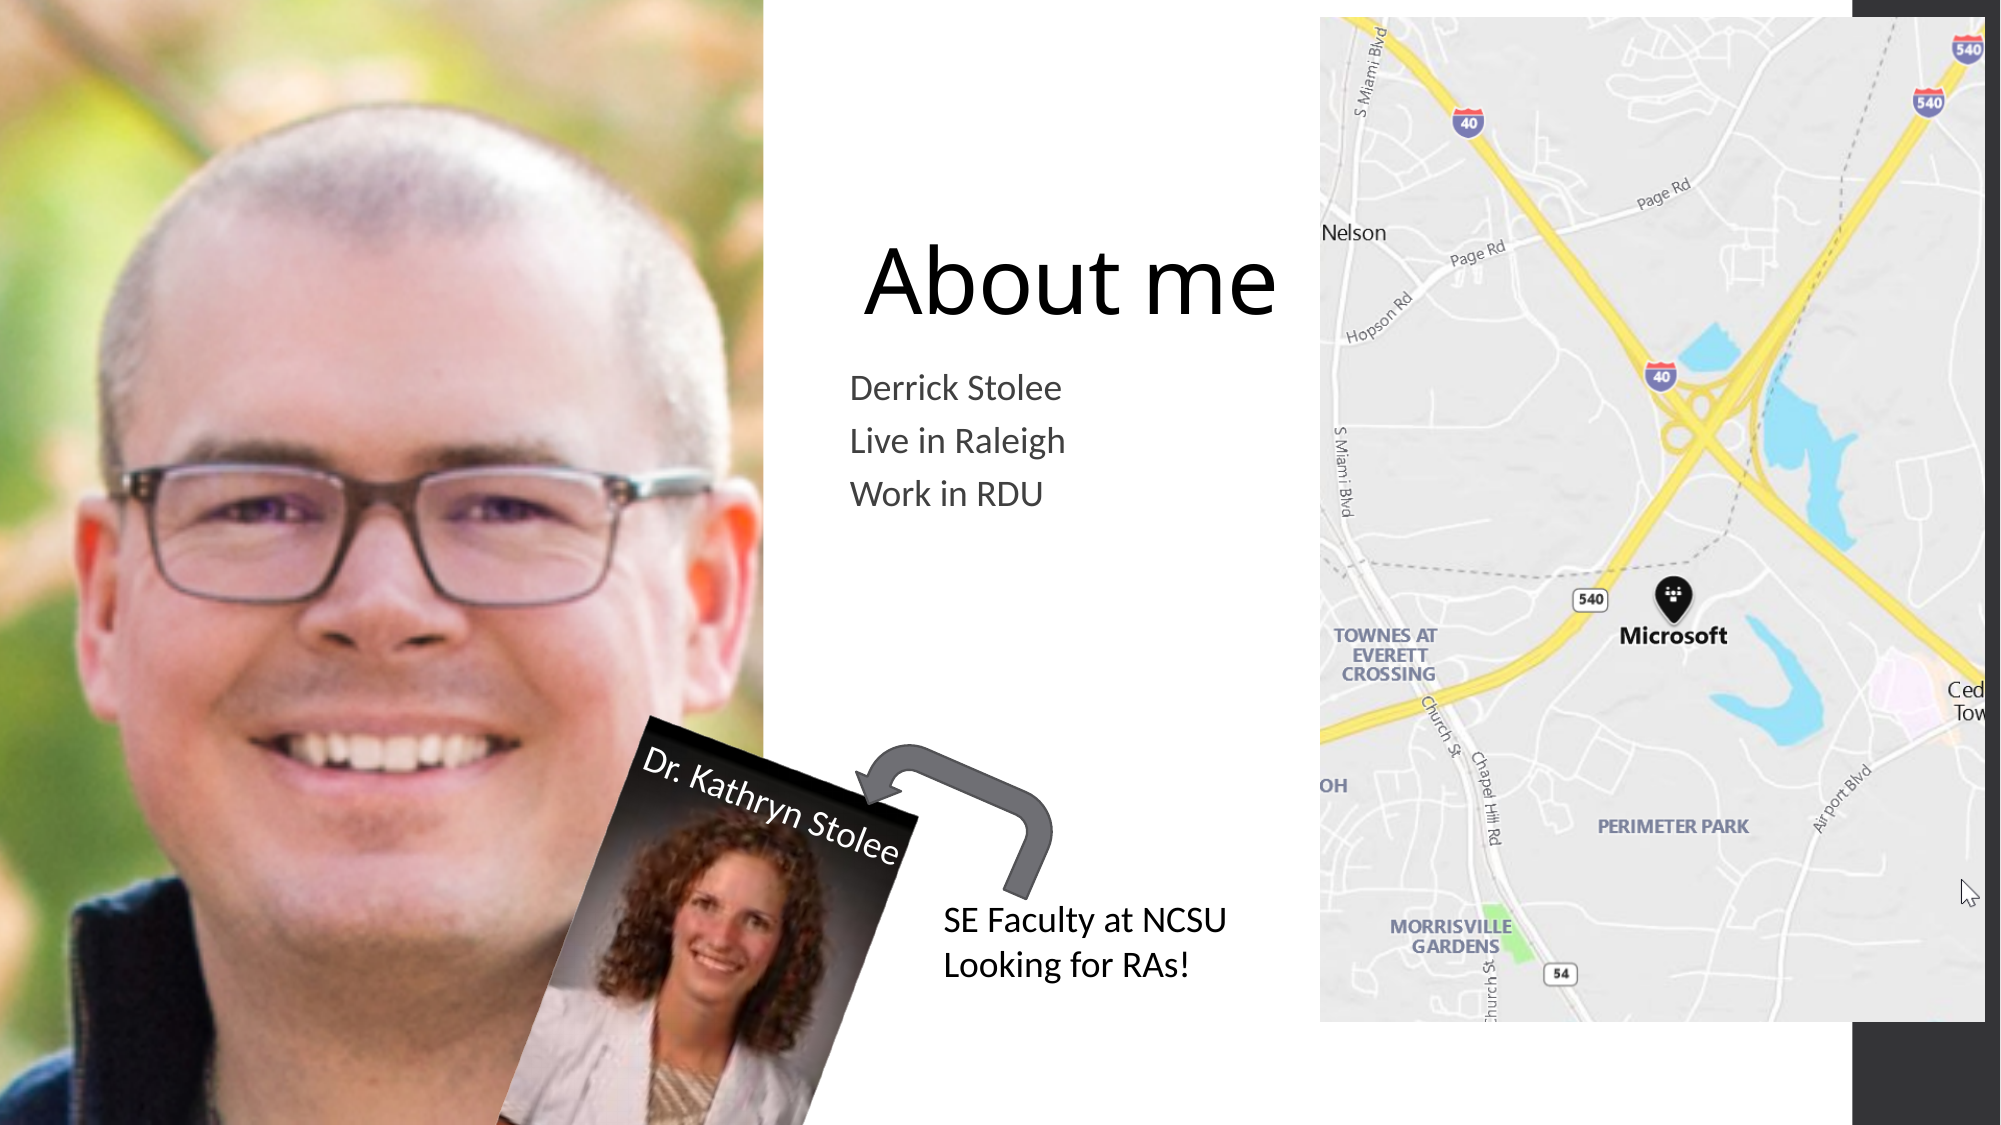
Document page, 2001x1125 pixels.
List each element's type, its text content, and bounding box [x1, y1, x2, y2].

picture [0, 0, 918, 1125]
text_box [855, 744, 1053, 901]
text_box SE Faculty at NCSU Looking for RAs! [928, 888, 1243, 993]
title About me [849, 104, 1313, 343]
text_box Derrick Stolee Live in Raleigh Work in RDU [849, 360, 1313, 963]
text_box Dr. Kathryn Stolee [854, 803, 926, 887]
picture [1320, 17, 1985, 1022]
